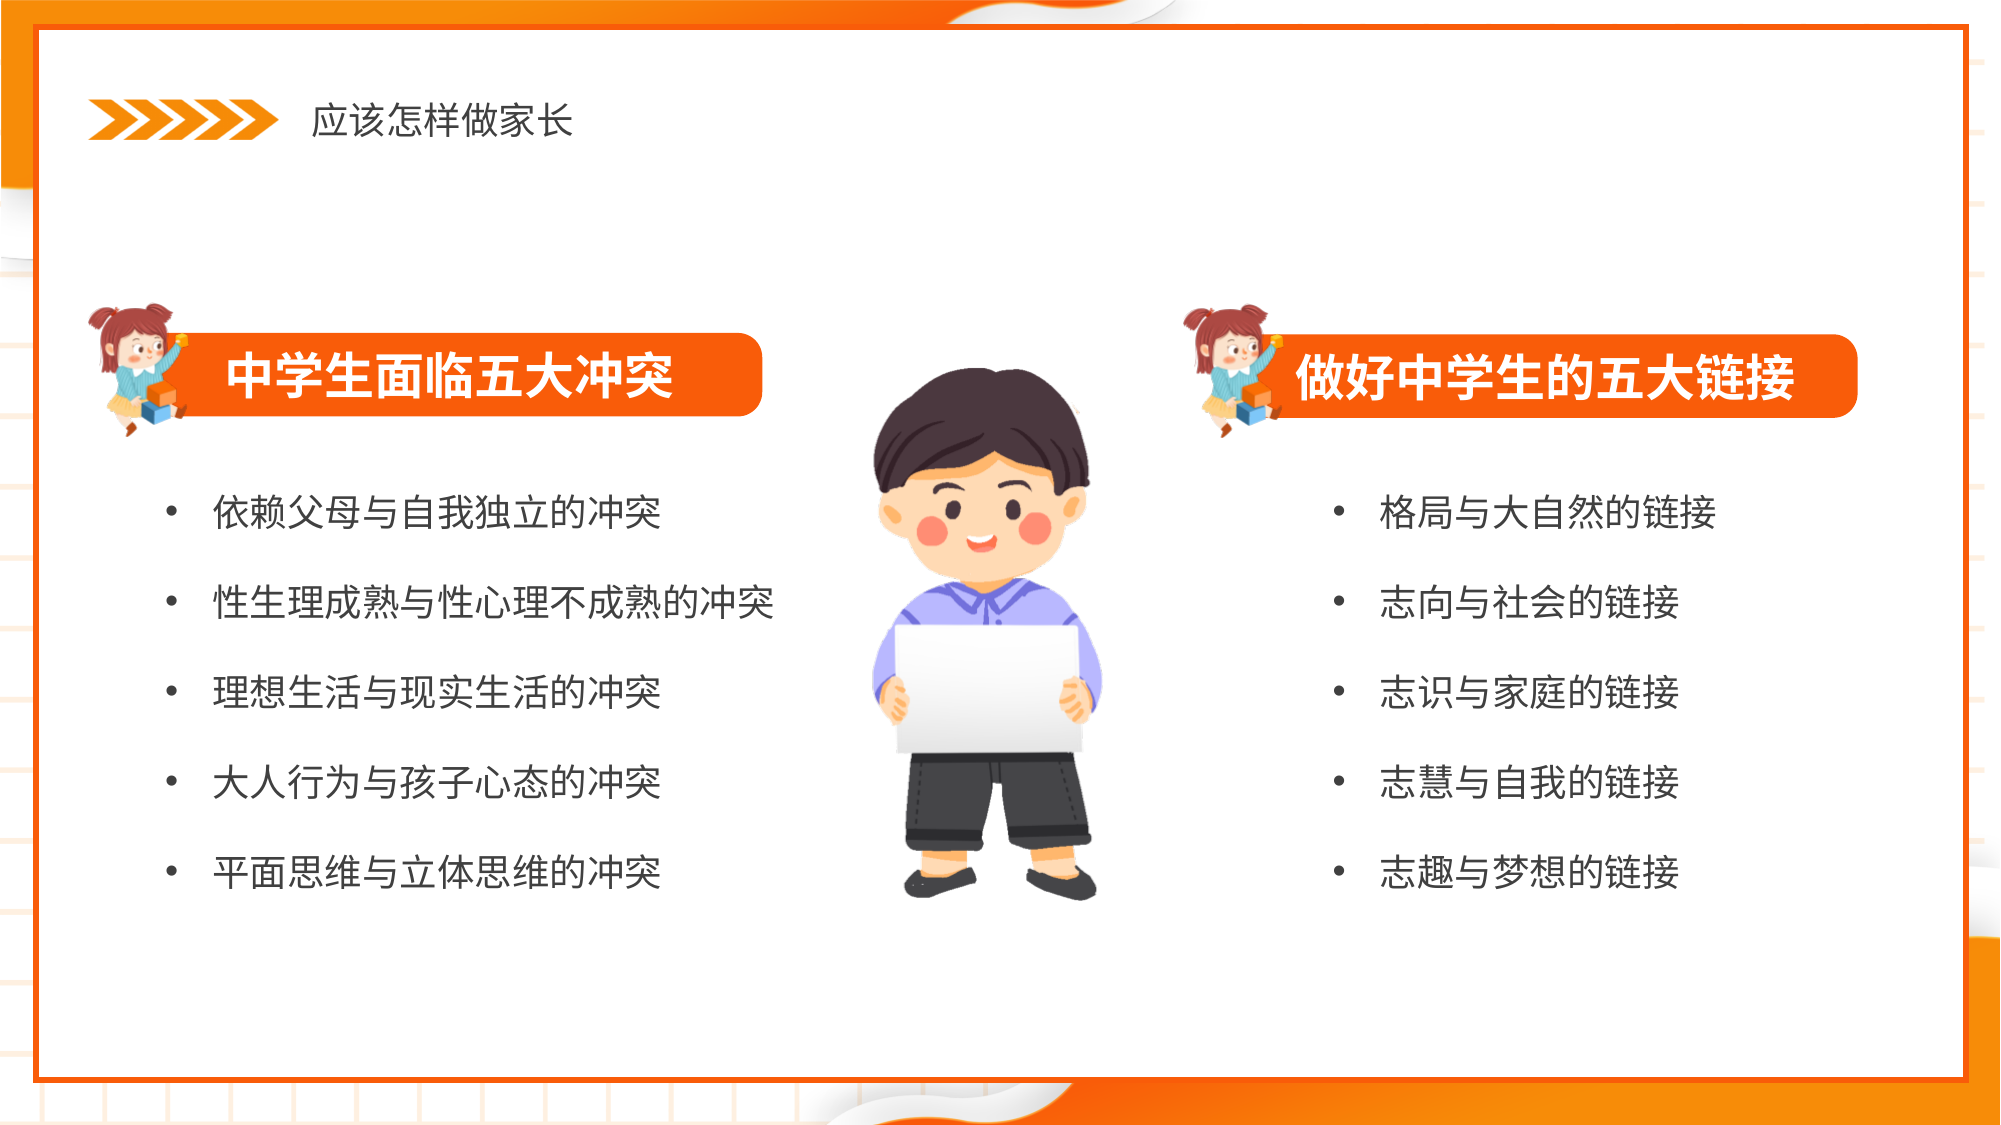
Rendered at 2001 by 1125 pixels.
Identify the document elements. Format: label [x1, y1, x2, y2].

text_box [54, 280, 1000, 906]
text_box [87, 89, 1297, 150]
picture [0, 0, 2000, 1125]
text_box [1149, 281, 2000, 906]
